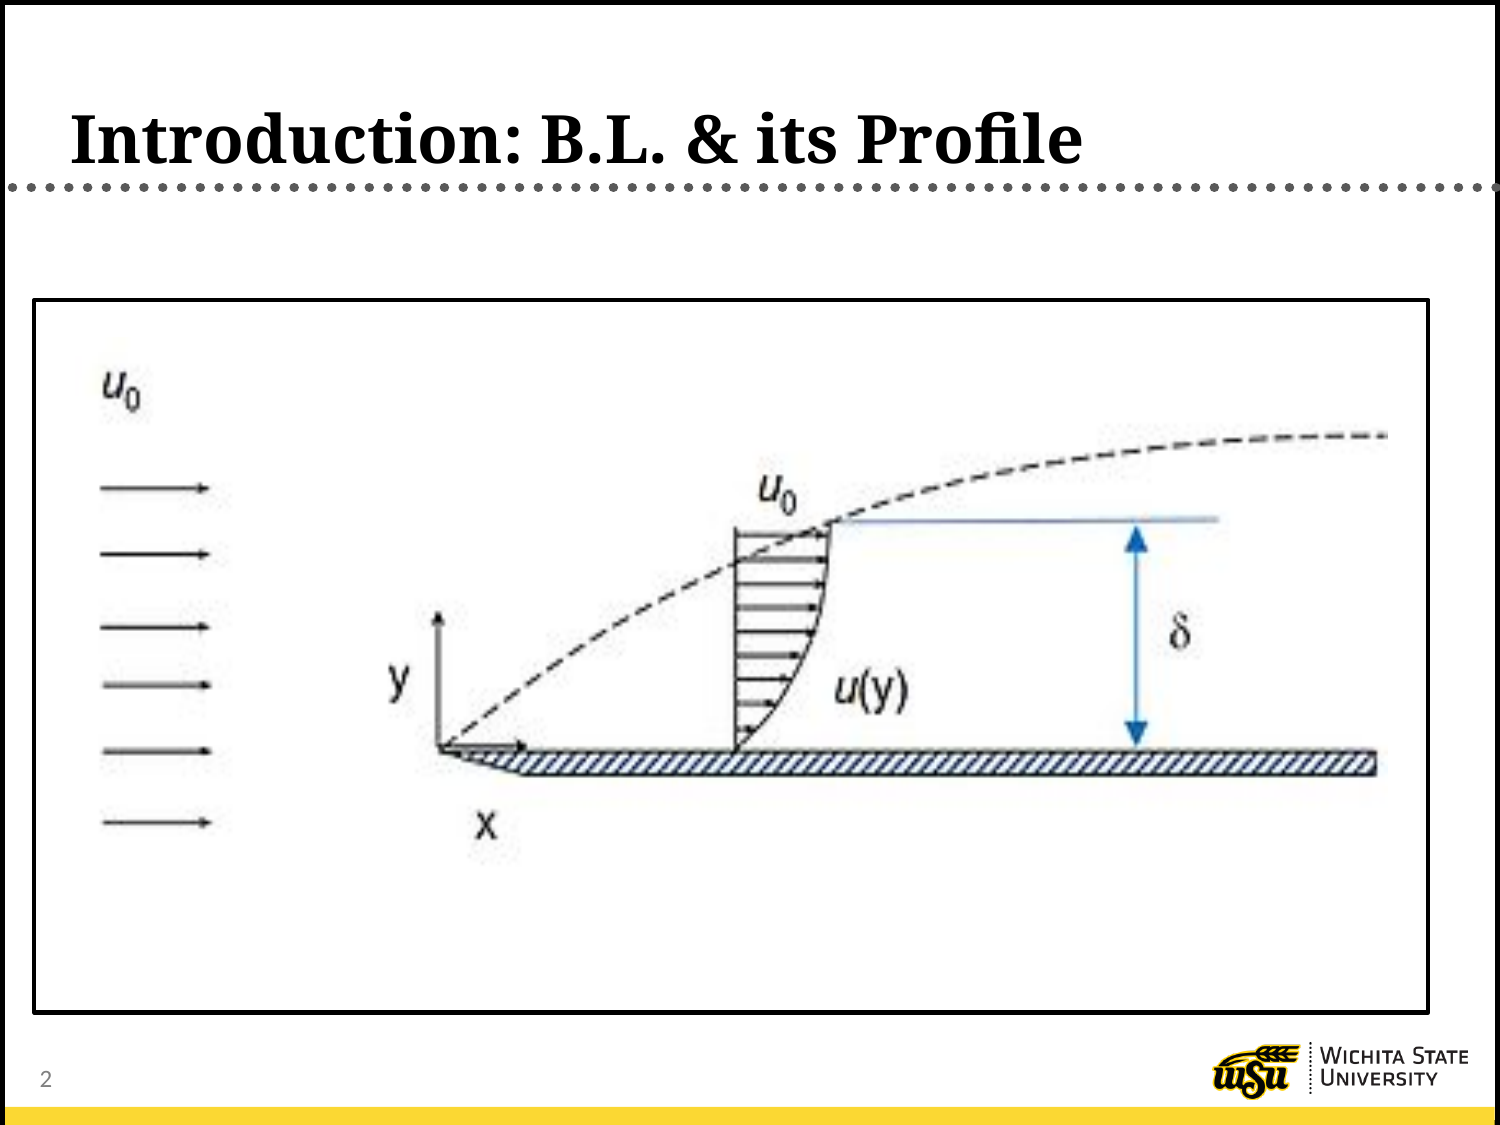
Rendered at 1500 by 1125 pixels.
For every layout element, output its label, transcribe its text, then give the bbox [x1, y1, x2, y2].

title Introduction: B.L. & its Profile [55, 44, 1451, 185]
picture [74, 337, 1388, 926]
picture [1212, 1042, 1468, 1100]
text_box [32, 298, 1430, 1015]
